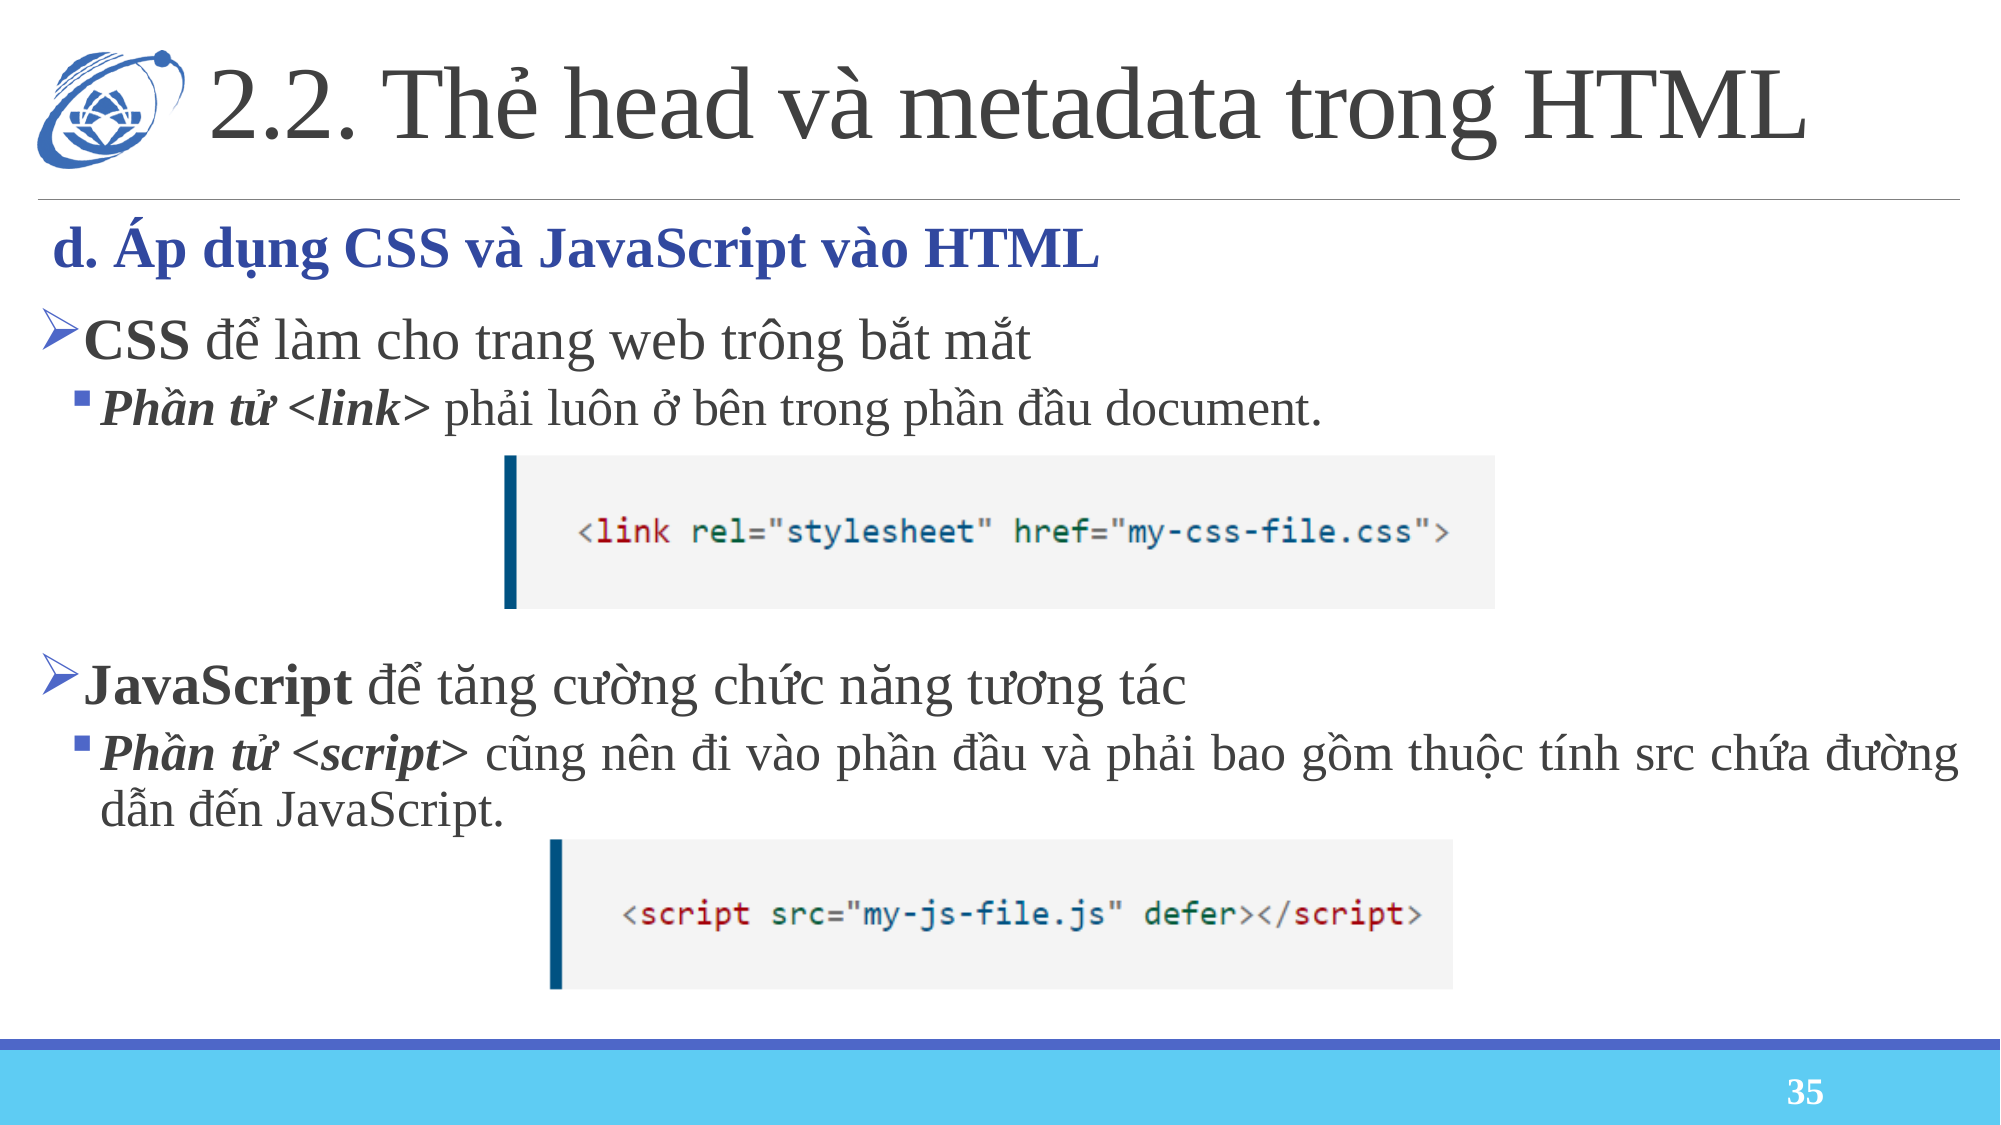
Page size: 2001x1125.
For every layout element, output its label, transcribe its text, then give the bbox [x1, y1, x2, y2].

slide_number 35 [1624, 1059, 1840, 1120]
picture [546, 837, 1454, 994]
picture [37, 34, 185, 183]
picture [503, 453, 1495, 610]
title 2.2. Thẻ head và metadata trong HTML [193, 47, 1961, 192]
list d. Áp dụng CSS và JavaScript vào HTML CSS để làm cho trang web trông bắt mắt Phần tử <link> phải luôn ở bên trong phần đầu document. JavaScript để tăng cường chức năng tương tác Phần tử <script> cũng nên đi vào phần đầu và phải bao gồm thuộc tính src chứa đường dẫn đến JavaScript. [37, 209, 1961, 1011]
